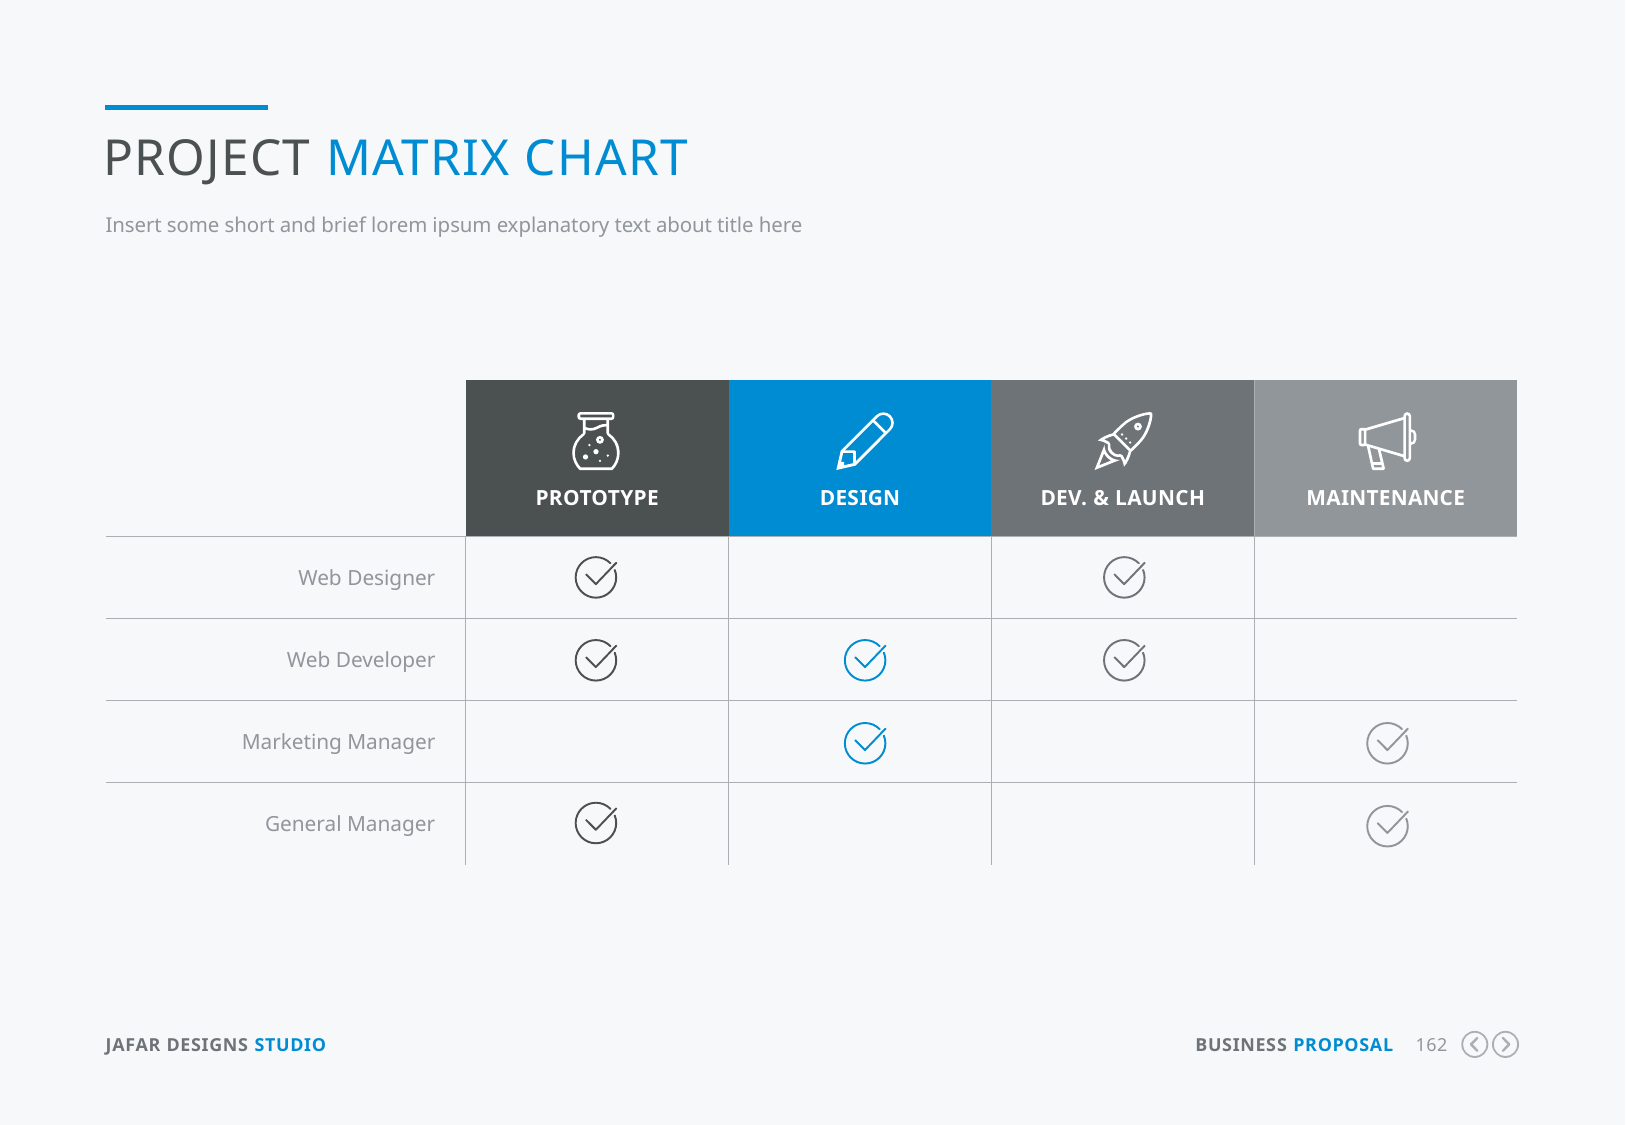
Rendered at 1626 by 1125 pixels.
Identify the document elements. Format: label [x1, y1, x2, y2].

table_cell [729, 619, 991, 700]
table_header [106, 380, 1254, 536]
text_box [1366, 722, 1409, 765]
text_box [1113, 561, 1146, 586]
table_cell [466, 783, 728, 865]
table_cell [106, 783, 465, 865]
text_box [1094, 412, 1153, 471]
table_cell [1255, 701, 1517, 782]
text_box [836, 412, 894, 471]
table_cell [466, 701, 728, 782]
table_cell [106, 537, 465, 618]
table_header [1255, 380, 1517, 536]
table_cell [992, 619, 1254, 700]
table_cell [992, 701, 1254, 782]
table_cell [729, 783, 991, 865]
table_cell [466, 537, 728, 618]
text_box [574, 556, 618, 599]
list [105, 209, 1519, 241]
text_box [843, 639, 887, 682]
table_cell [729, 701, 991, 782]
text_box [574, 639, 618, 682]
text_box [1113, 644, 1146, 669]
table_cell [1255, 783, 1517, 865]
table_cell [992, 537, 1254, 618]
text_box [1358, 412, 1417, 471]
table_cell [106, 701, 465, 782]
list [103, 125, 1518, 188]
table_cell [106, 619, 465, 700]
text_box [572, 412, 620, 471]
table_cell [729, 537, 991, 618]
text_box [1103, 556, 1146, 599]
text_box [843, 722, 887, 765]
text_box [1103, 639, 1146, 682]
table_cell [1255, 537, 1517, 618]
table_cell [466, 619, 728, 700]
table_cell [1255, 619, 1517, 700]
text_box [1366, 804, 1409, 848]
table_cell [992, 783, 1254, 865]
text_box [574, 801, 618, 845]
